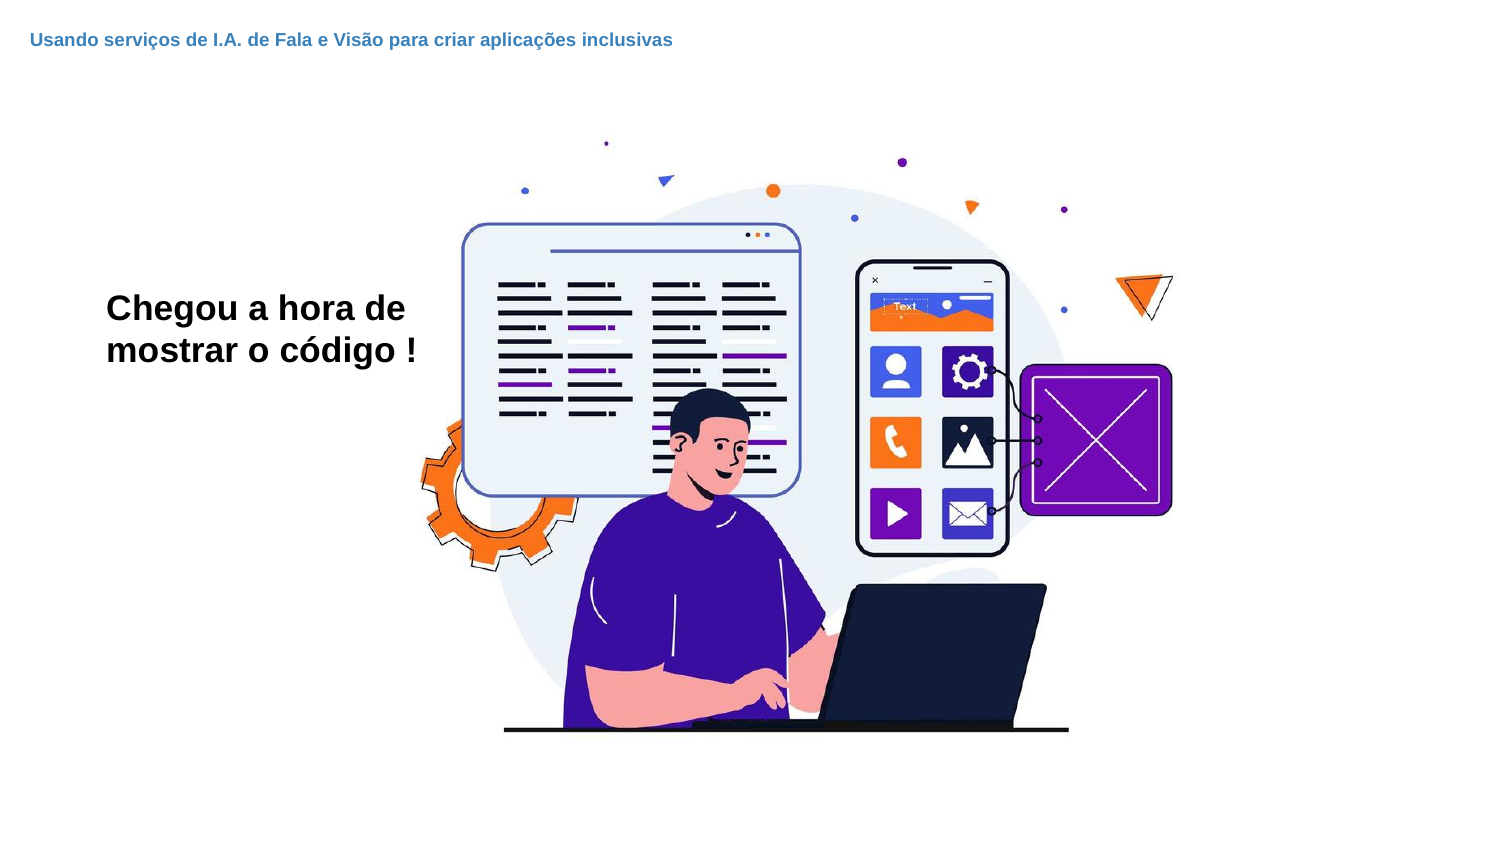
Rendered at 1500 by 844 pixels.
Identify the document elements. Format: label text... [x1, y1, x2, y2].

text_box Chegou a hora de mostrar o código ! [91, 270, 194, 575]
picture [199, 13, 1391, 808]
text_box Usando serviços de I.A. de Fala e Visão para criar aplicações inclusivas [14, 12, 200, 73]
